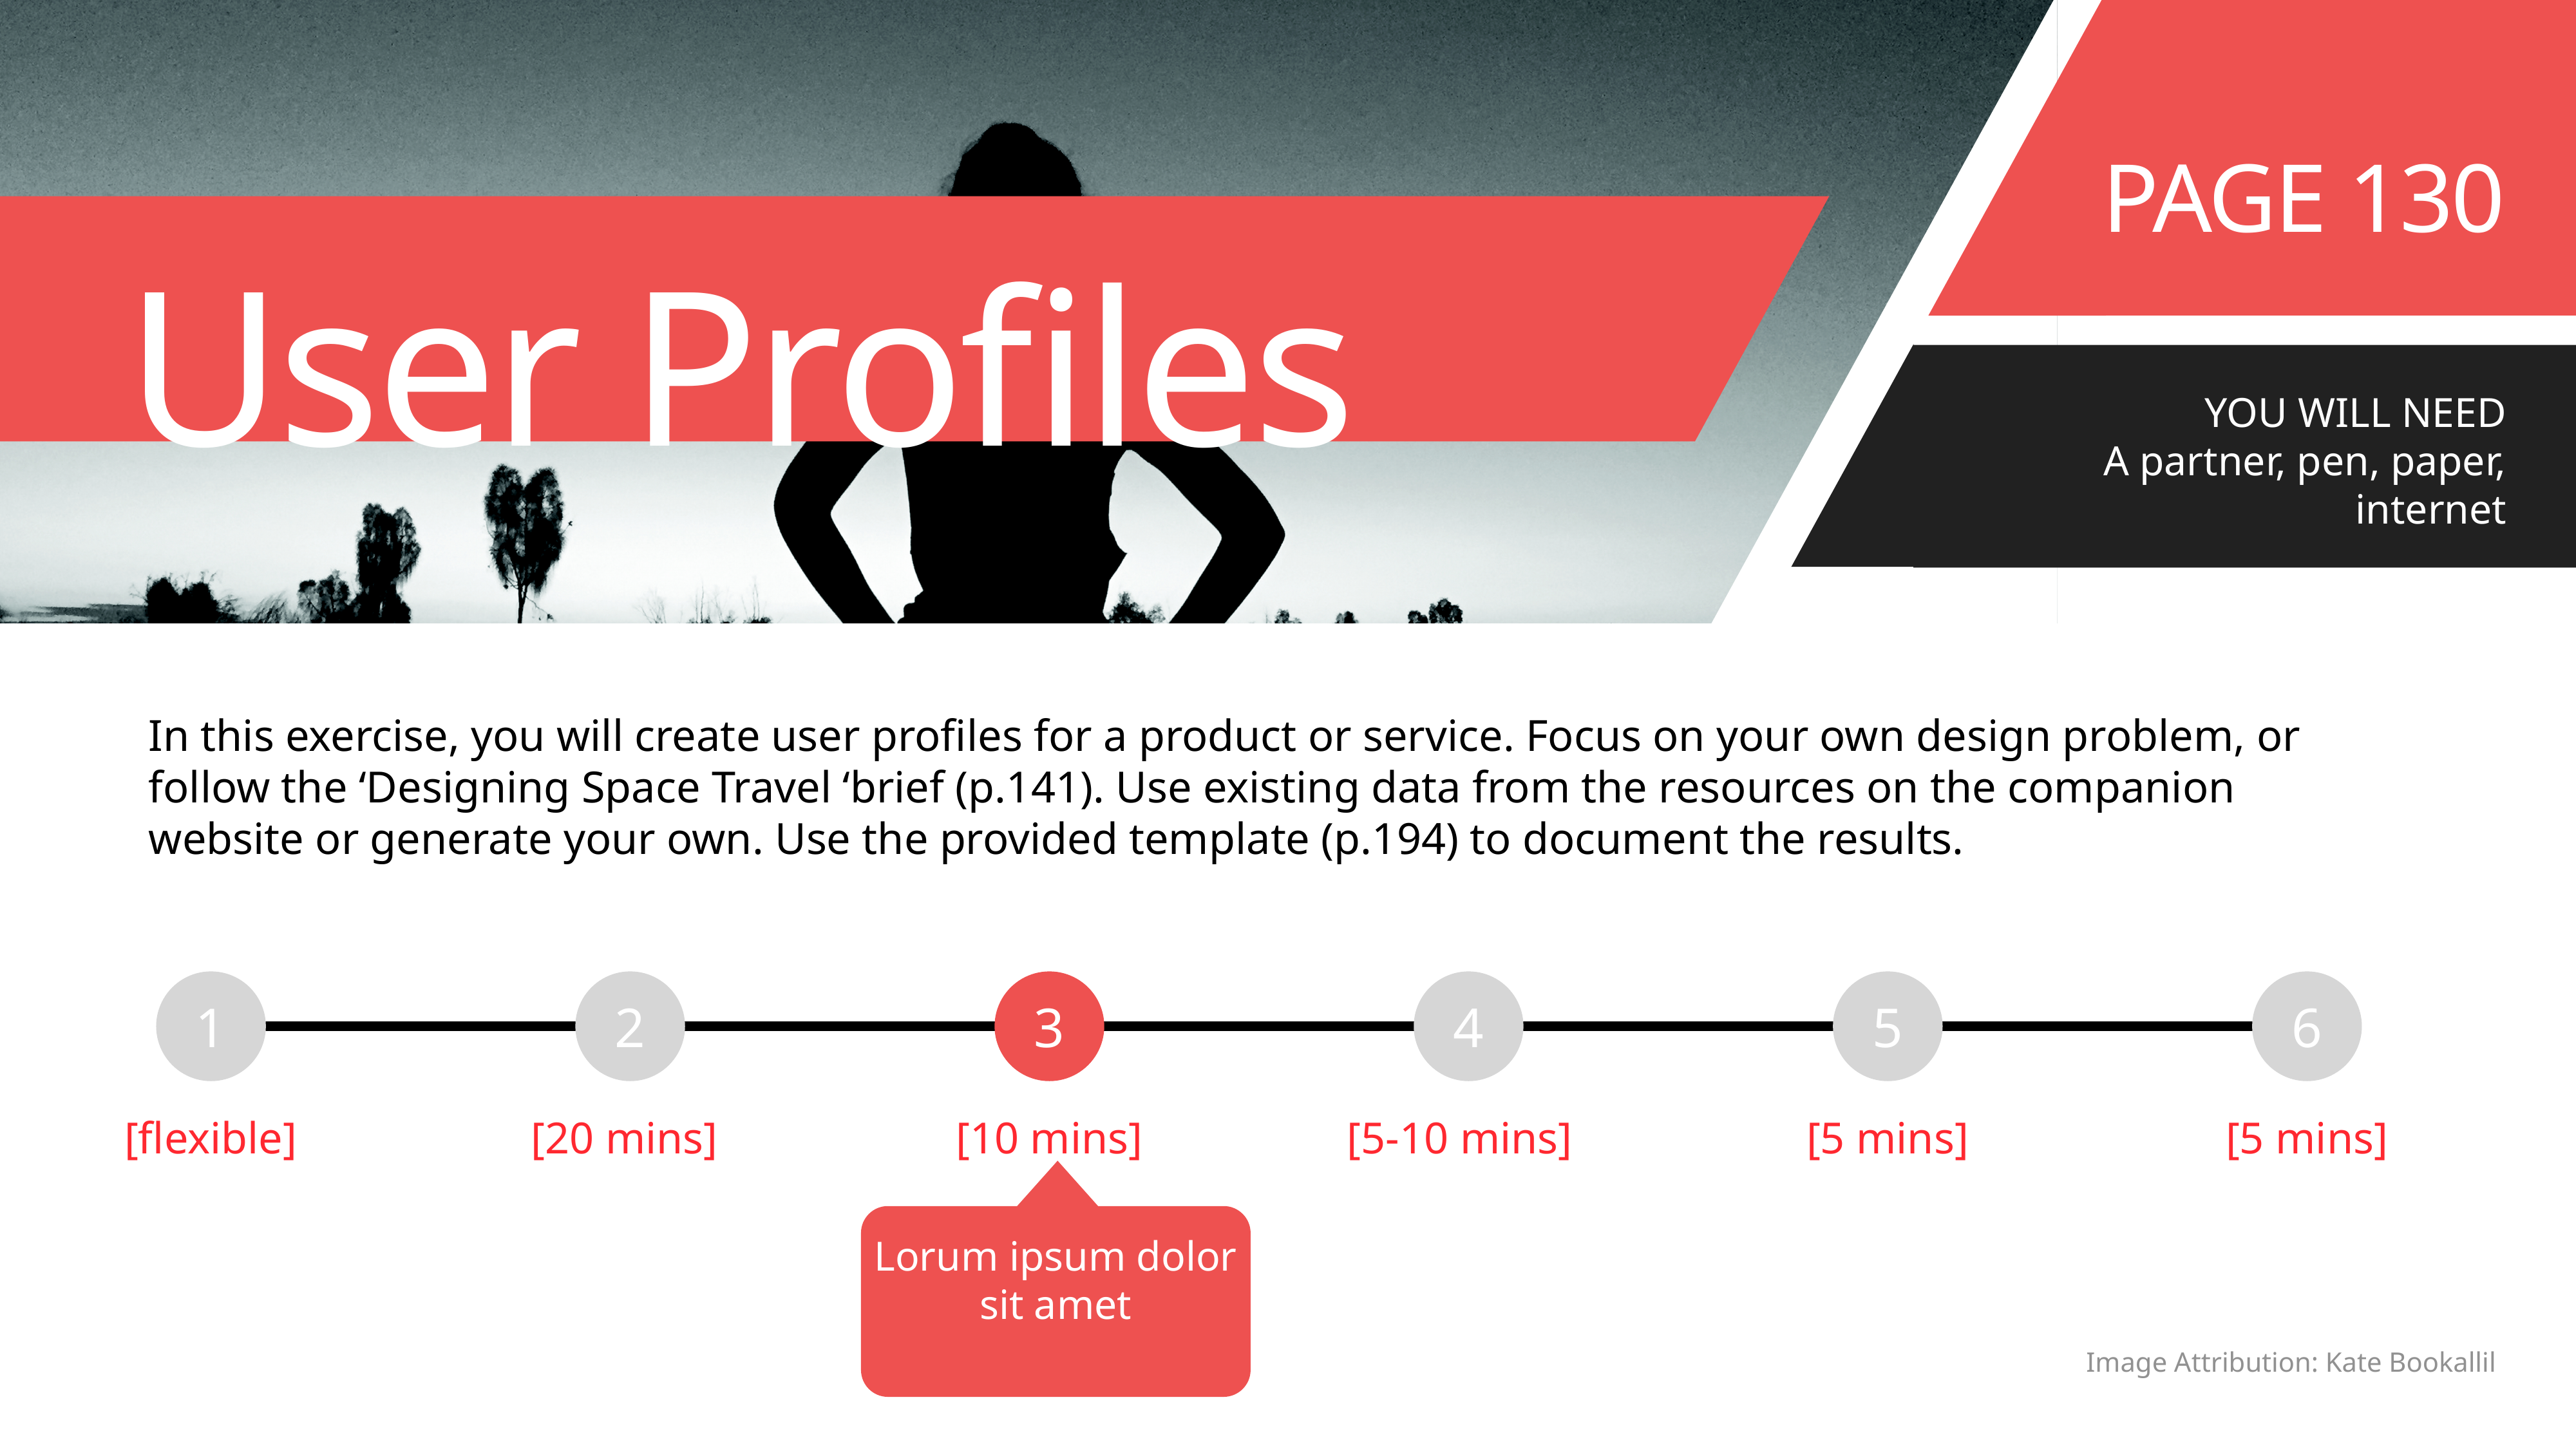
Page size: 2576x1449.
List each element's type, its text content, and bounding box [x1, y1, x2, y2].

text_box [0, 0, 2576, 1385]
text_box Lorum ipsum dolor sit amet [866, 1385, 1246, 1397]
